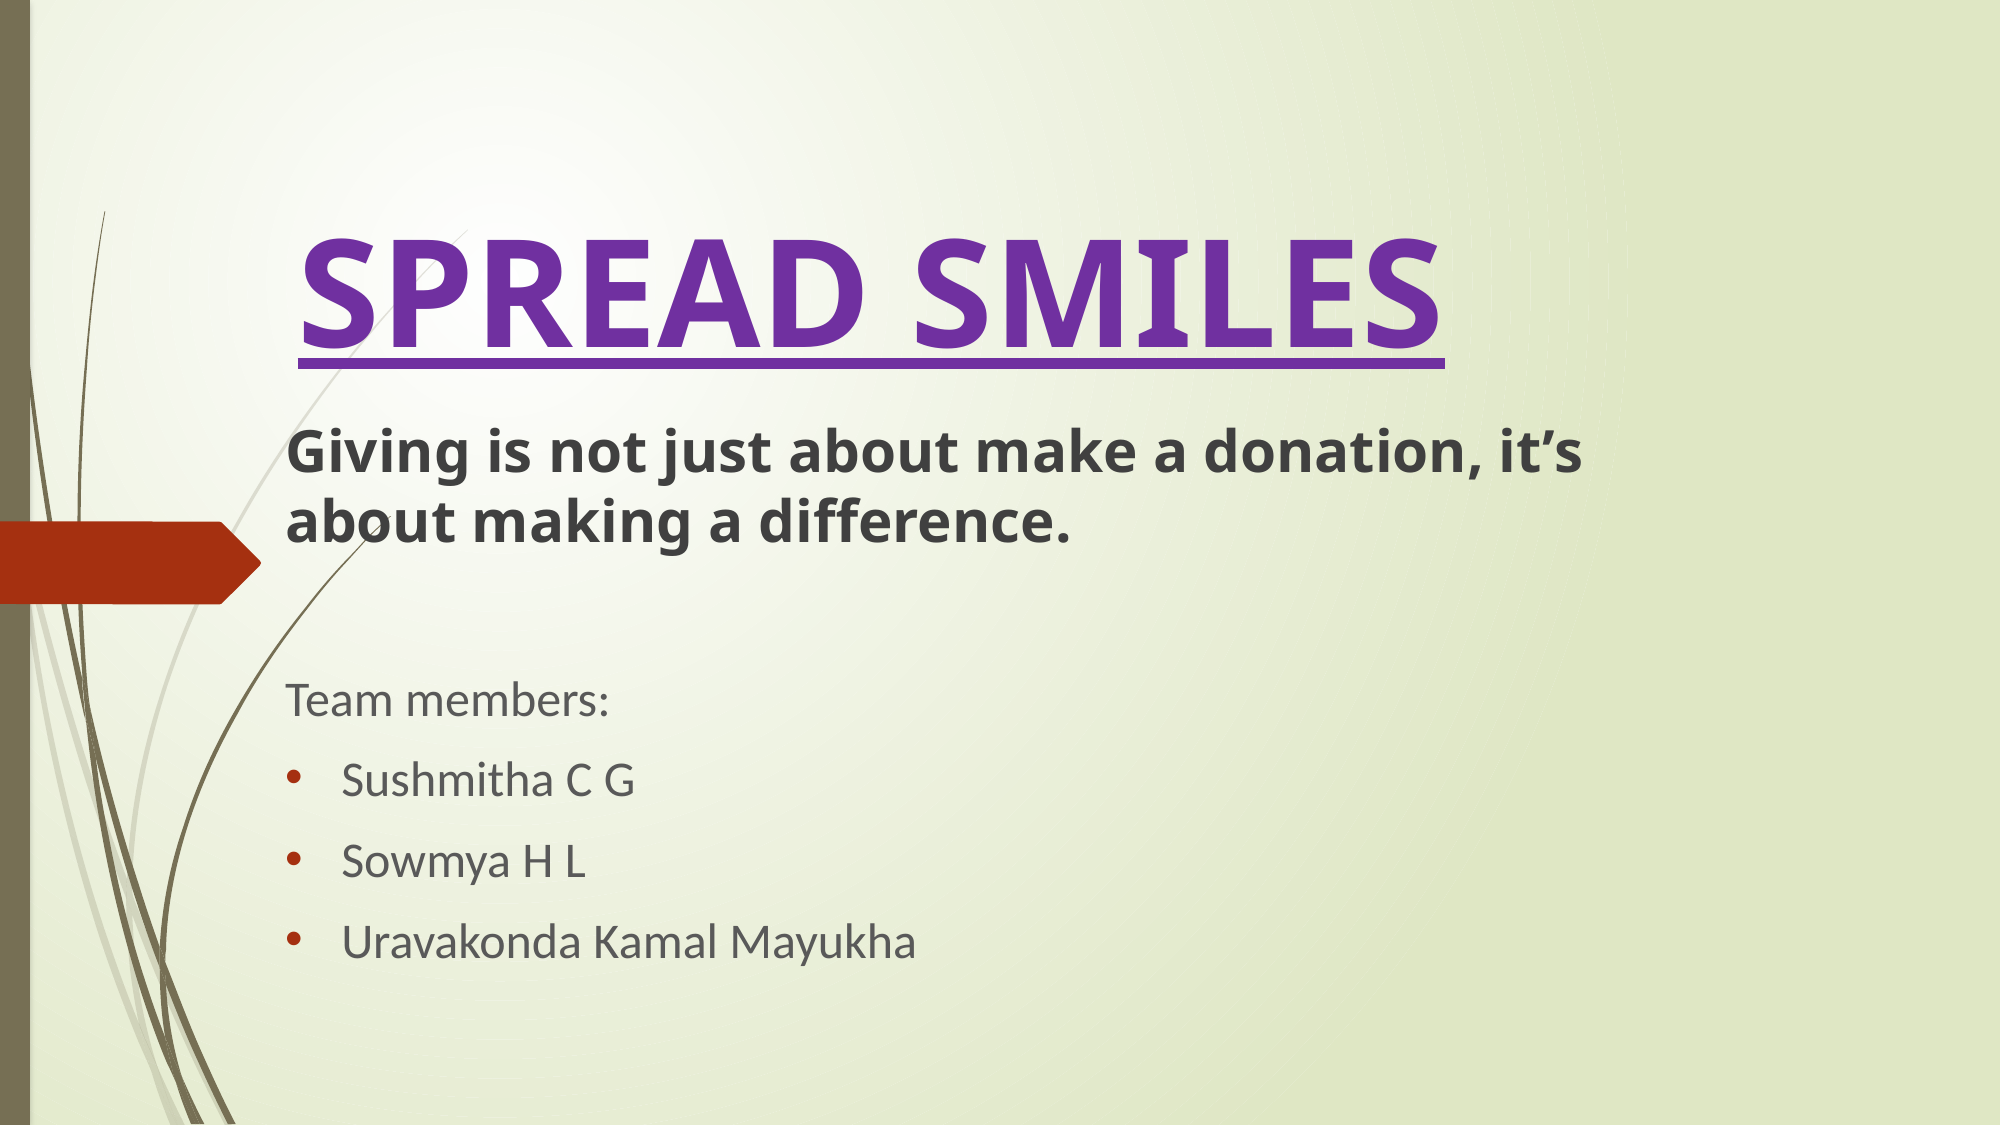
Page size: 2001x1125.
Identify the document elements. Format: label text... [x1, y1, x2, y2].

title SPREAD SMILES [282, 143, 1746, 385]
list Giving is not just about make a donation, it’s about making a difference. Team members: Sushmitha C G Sowmya H L Uravakonda Kamal Mayukha [270, 407, 1733, 1074]
